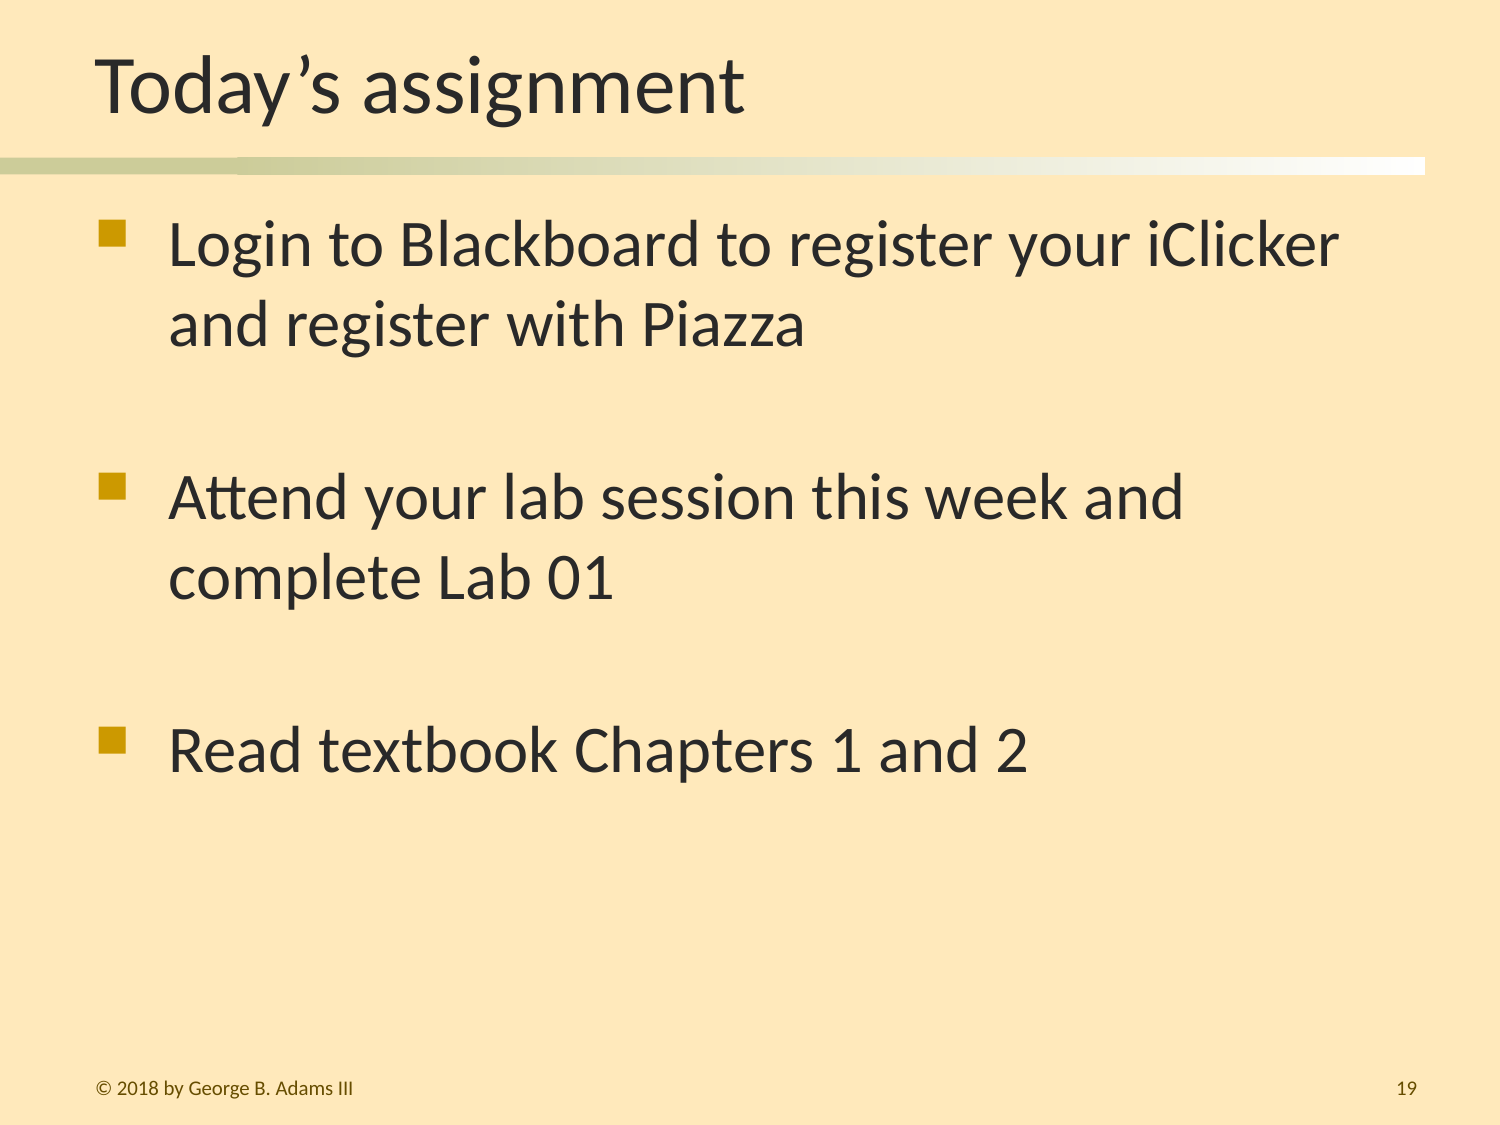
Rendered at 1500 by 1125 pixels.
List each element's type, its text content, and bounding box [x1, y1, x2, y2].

slide_number © 2018 by George B. Adams III [79, 1067, 406, 1099]
slide_number 19 [1119, 1067, 1433, 1099]
list Login to Blackboard to register your iClicker and register with Piazza Attend your lab session this week and complete Lab 01 Read textbook Chapters 1 and 2 [79, 192, 1433, 1000]
title Today’s assignment [79, 15, 1432, 139]
